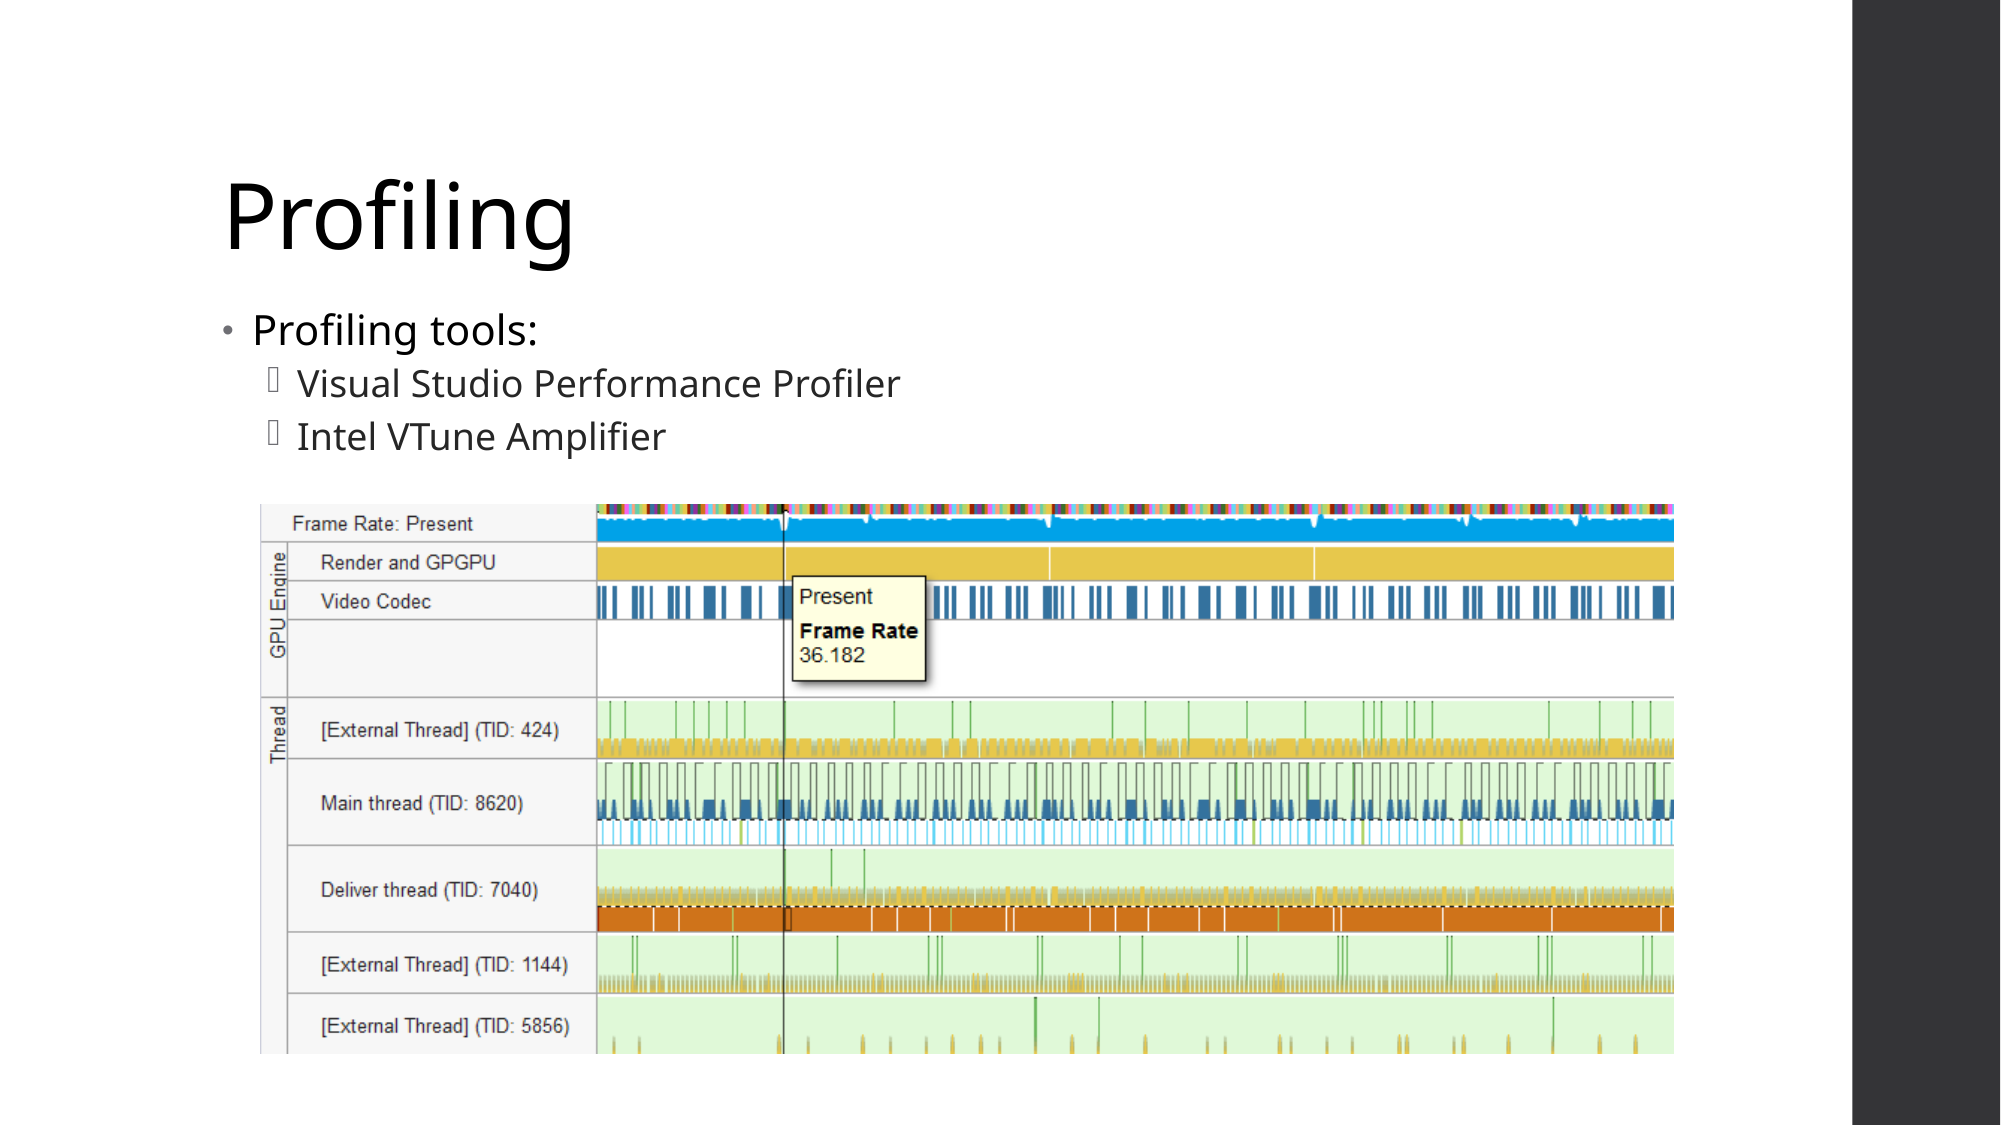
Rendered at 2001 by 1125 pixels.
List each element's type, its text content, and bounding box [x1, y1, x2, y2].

title Profiling [206, 60, 1797, 278]
picture [260, 504, 1674, 1054]
list Profiling tools: Visual Studio Performance Profiler Intel VTune Amplifier [206, 299, 1617, 1014]
